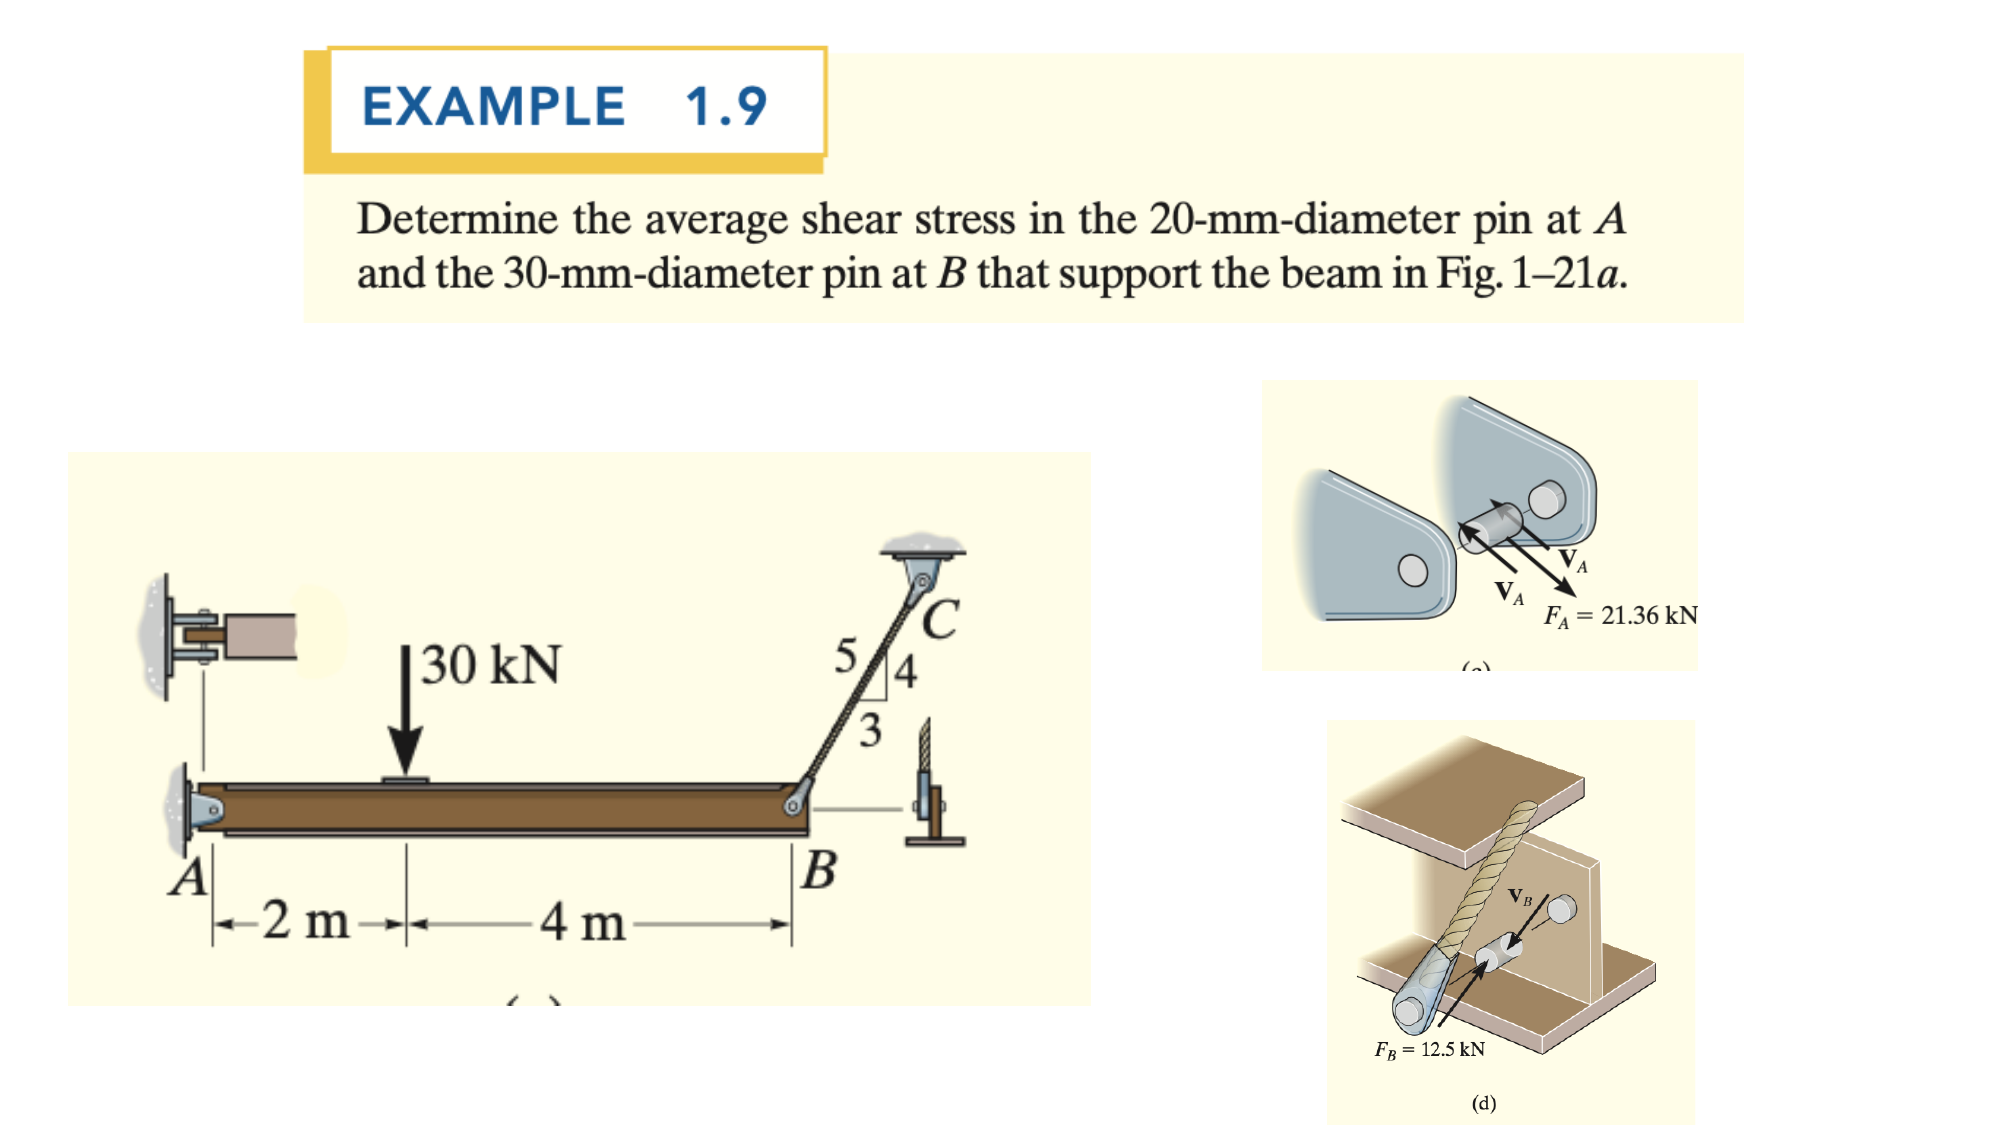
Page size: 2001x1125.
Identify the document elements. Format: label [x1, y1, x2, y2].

picture [1327, 720, 1698, 1125]
picture [1262, 380, 1698, 671]
picture [68, 452, 1091, 1006]
picture [256, 27, 1744, 324]
